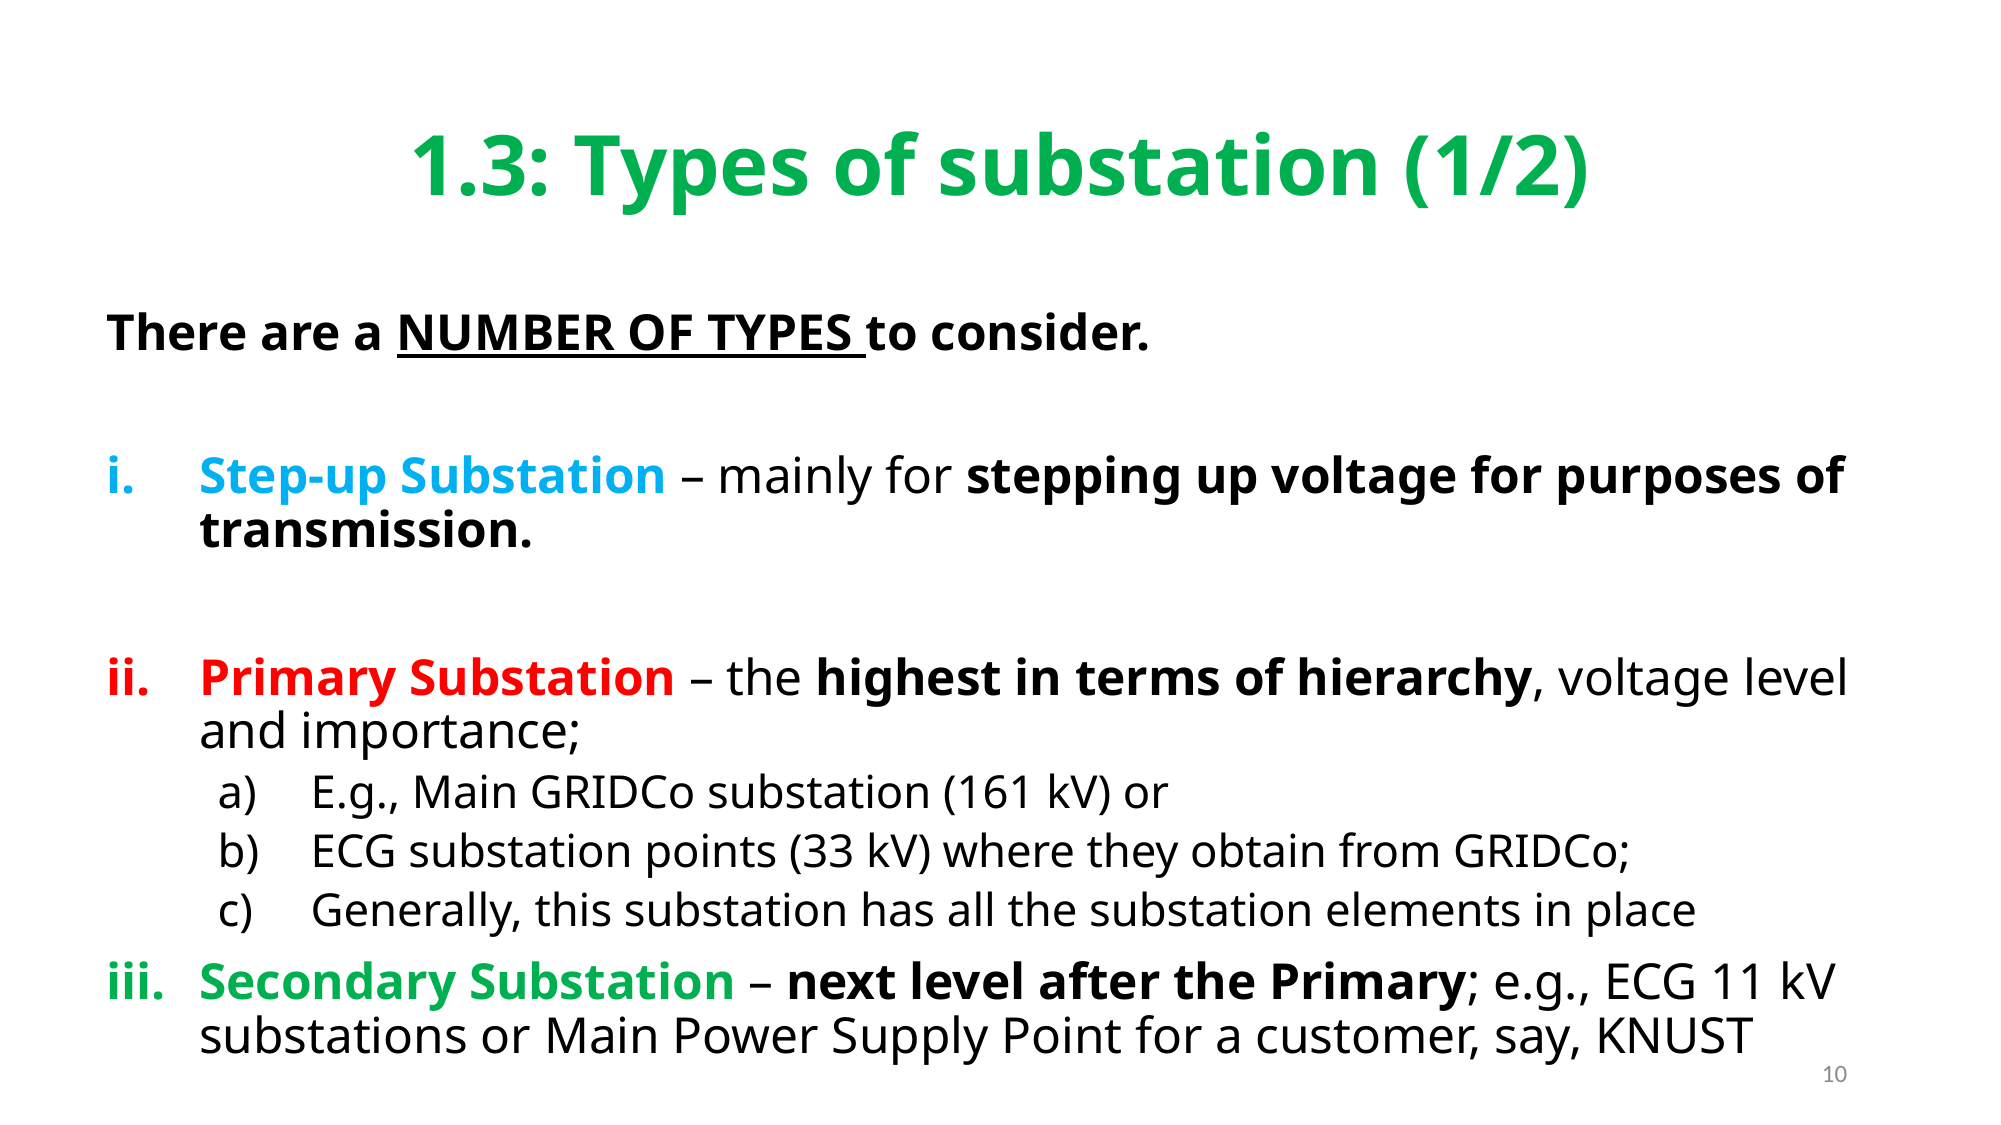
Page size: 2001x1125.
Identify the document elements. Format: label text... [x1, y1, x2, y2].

slide_number 10 [1412, 1042, 1863, 1103]
list There are a NUMBER OF TYPES to consider. Step-up Substation – mainly for stepping up voltage for purposes of transmission. Primary Substation – the highest in terms of hierarchy, voltage level and importance; E.g., Main GRIDCo substation (161 kV) or ECG substation points (33 kV) where they obtain from GRIDCo; Generally, this substation has all the substation elements in place Secondary Substation – next level after the Primary; e.g., ECG 11 kV substations or Main Power Supply Point for a customer, say, KNUST [91, 299, 1902, 1079]
title 1.3: Types of substation (1/2) [137, 59, 1863, 278]
